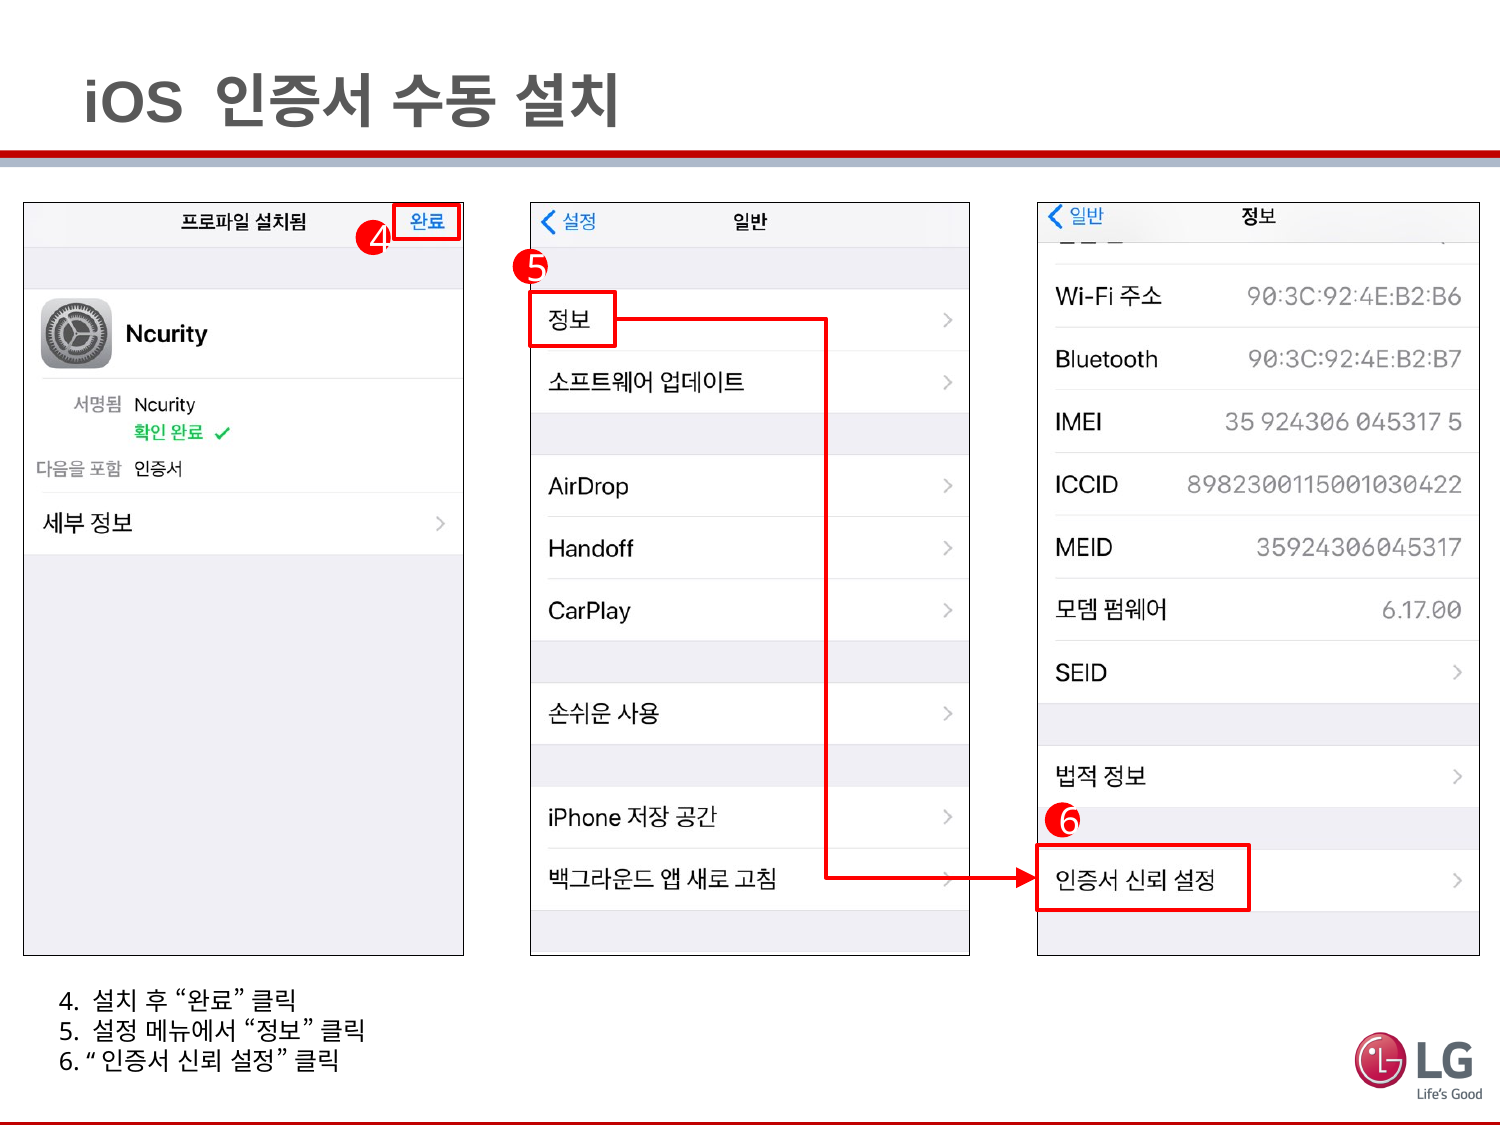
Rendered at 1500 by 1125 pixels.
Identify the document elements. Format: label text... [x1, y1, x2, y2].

picture [1036, 201, 1481, 956]
text_box 5 [512, 250, 524, 283]
picture [23, 201, 464, 956]
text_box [614, 318, 1038, 879]
picture [529, 201, 971, 956]
text_box iOS 인증서 수동 설치 [69, 60, 1428, 138]
picture [1346, 1021, 1486, 1106]
text_box 4. 설치 후 “완료” 클릭 5. 설정 메뉴에서 “정보” 클릭 6. “인증서 신뢰 설정” 클릭 [44, 978, 877, 1083]
